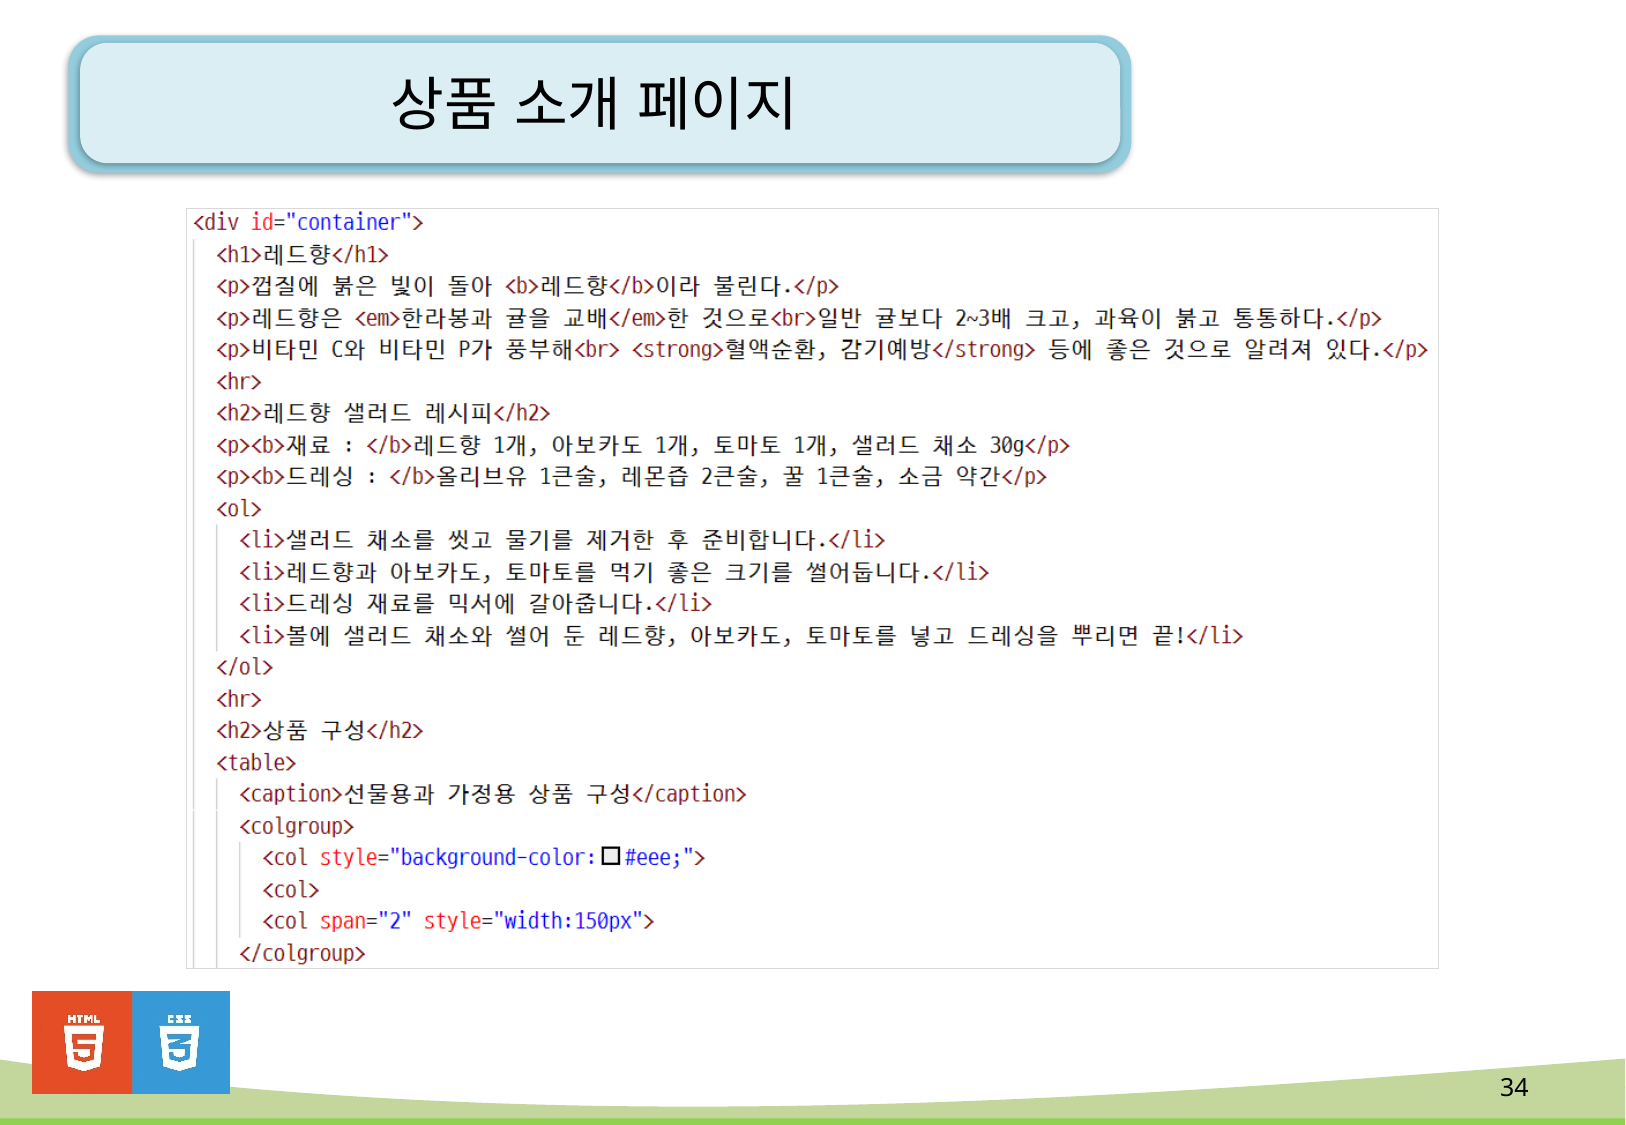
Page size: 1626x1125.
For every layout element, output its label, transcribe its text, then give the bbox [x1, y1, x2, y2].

title 상품 소개 페이지 [68, 32, 1121, 173]
picture [186, 207, 1439, 969]
picture [32, 991, 230, 1094]
slide_number 34 [1452, 1058, 1544, 1119]
